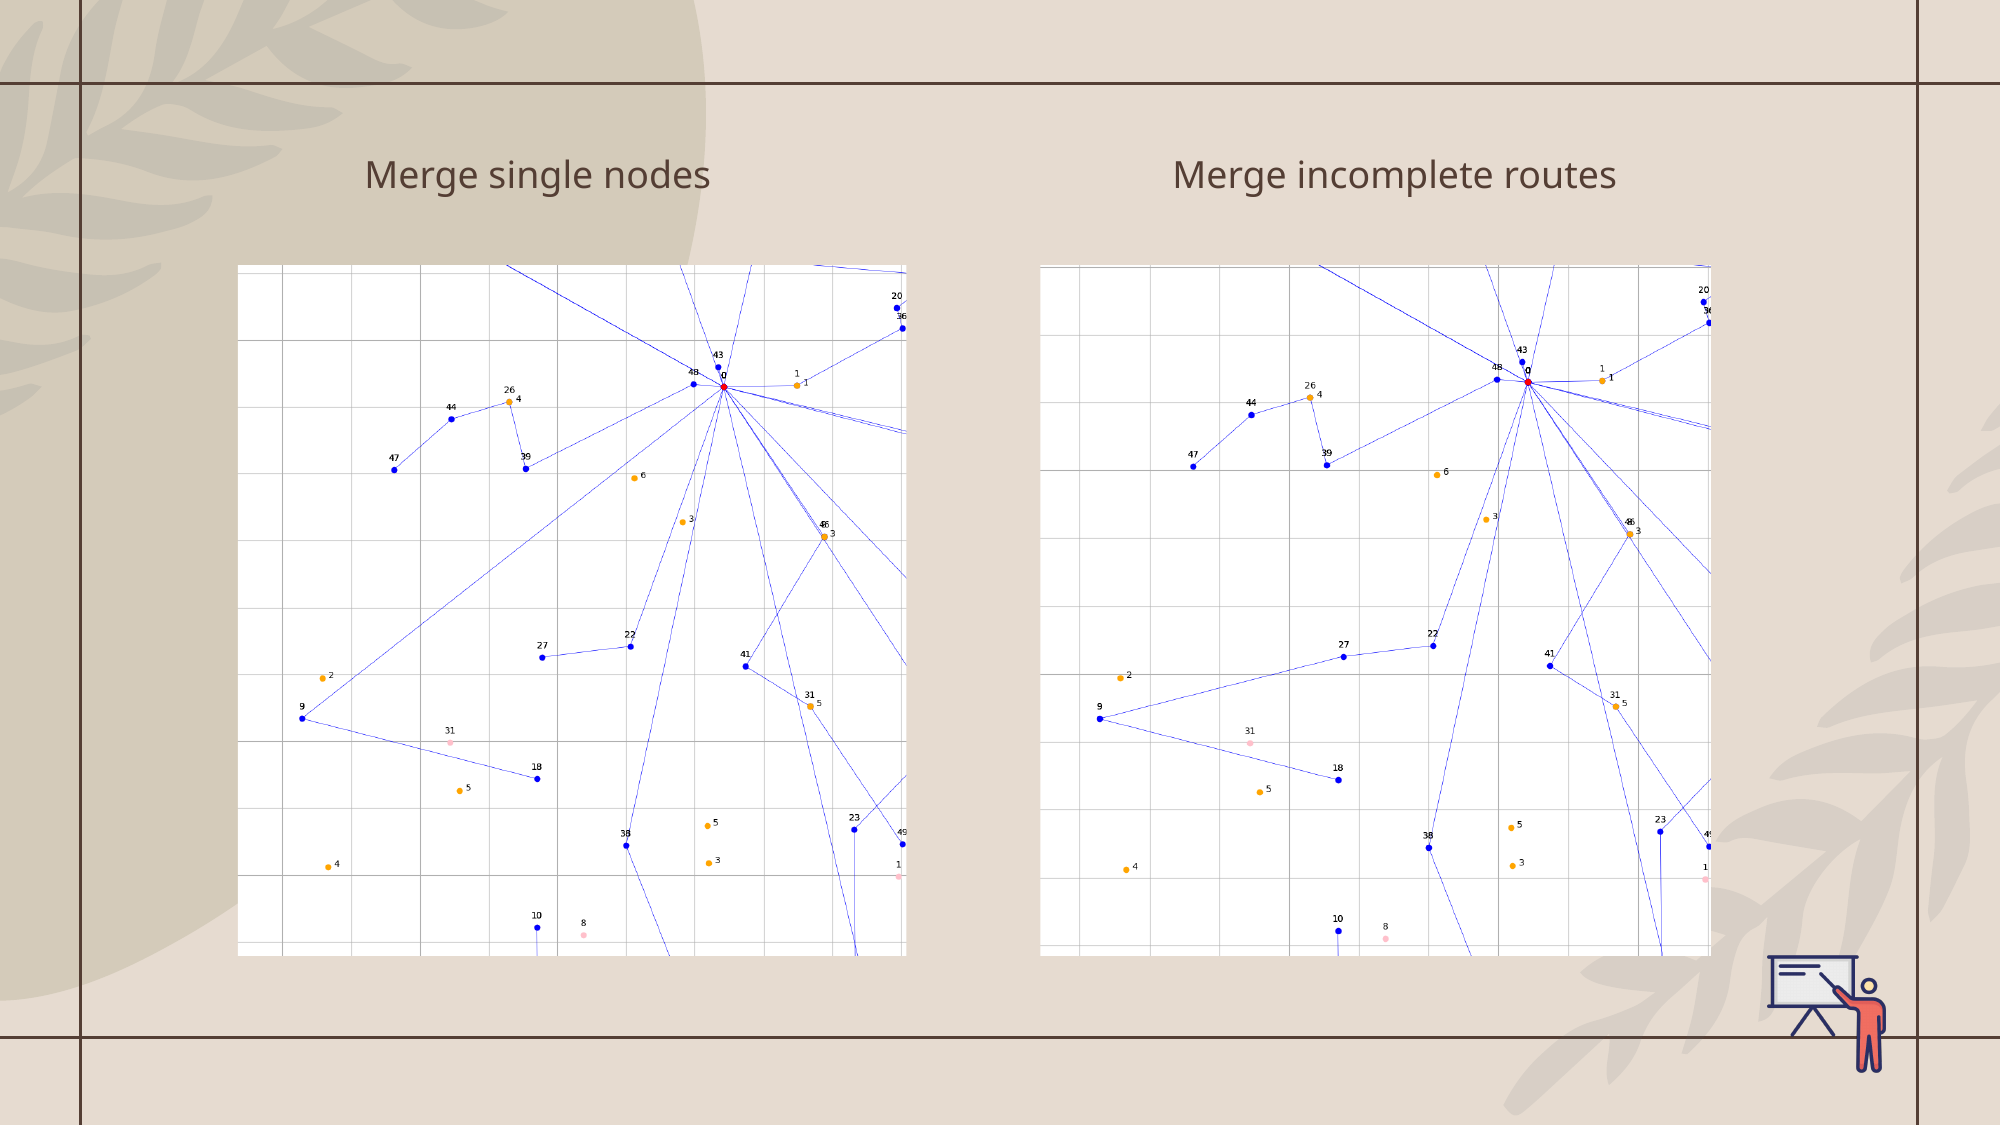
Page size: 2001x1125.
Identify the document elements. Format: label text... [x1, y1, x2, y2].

picture [1767, 955, 1886, 1073]
picture [1040, 265, 1711, 956]
text_box Merge single nodes [336, 120, 740, 232]
picture [237, 265, 907, 956]
text_box Merge incomplete routes [1121, 120, 1678, 232]
